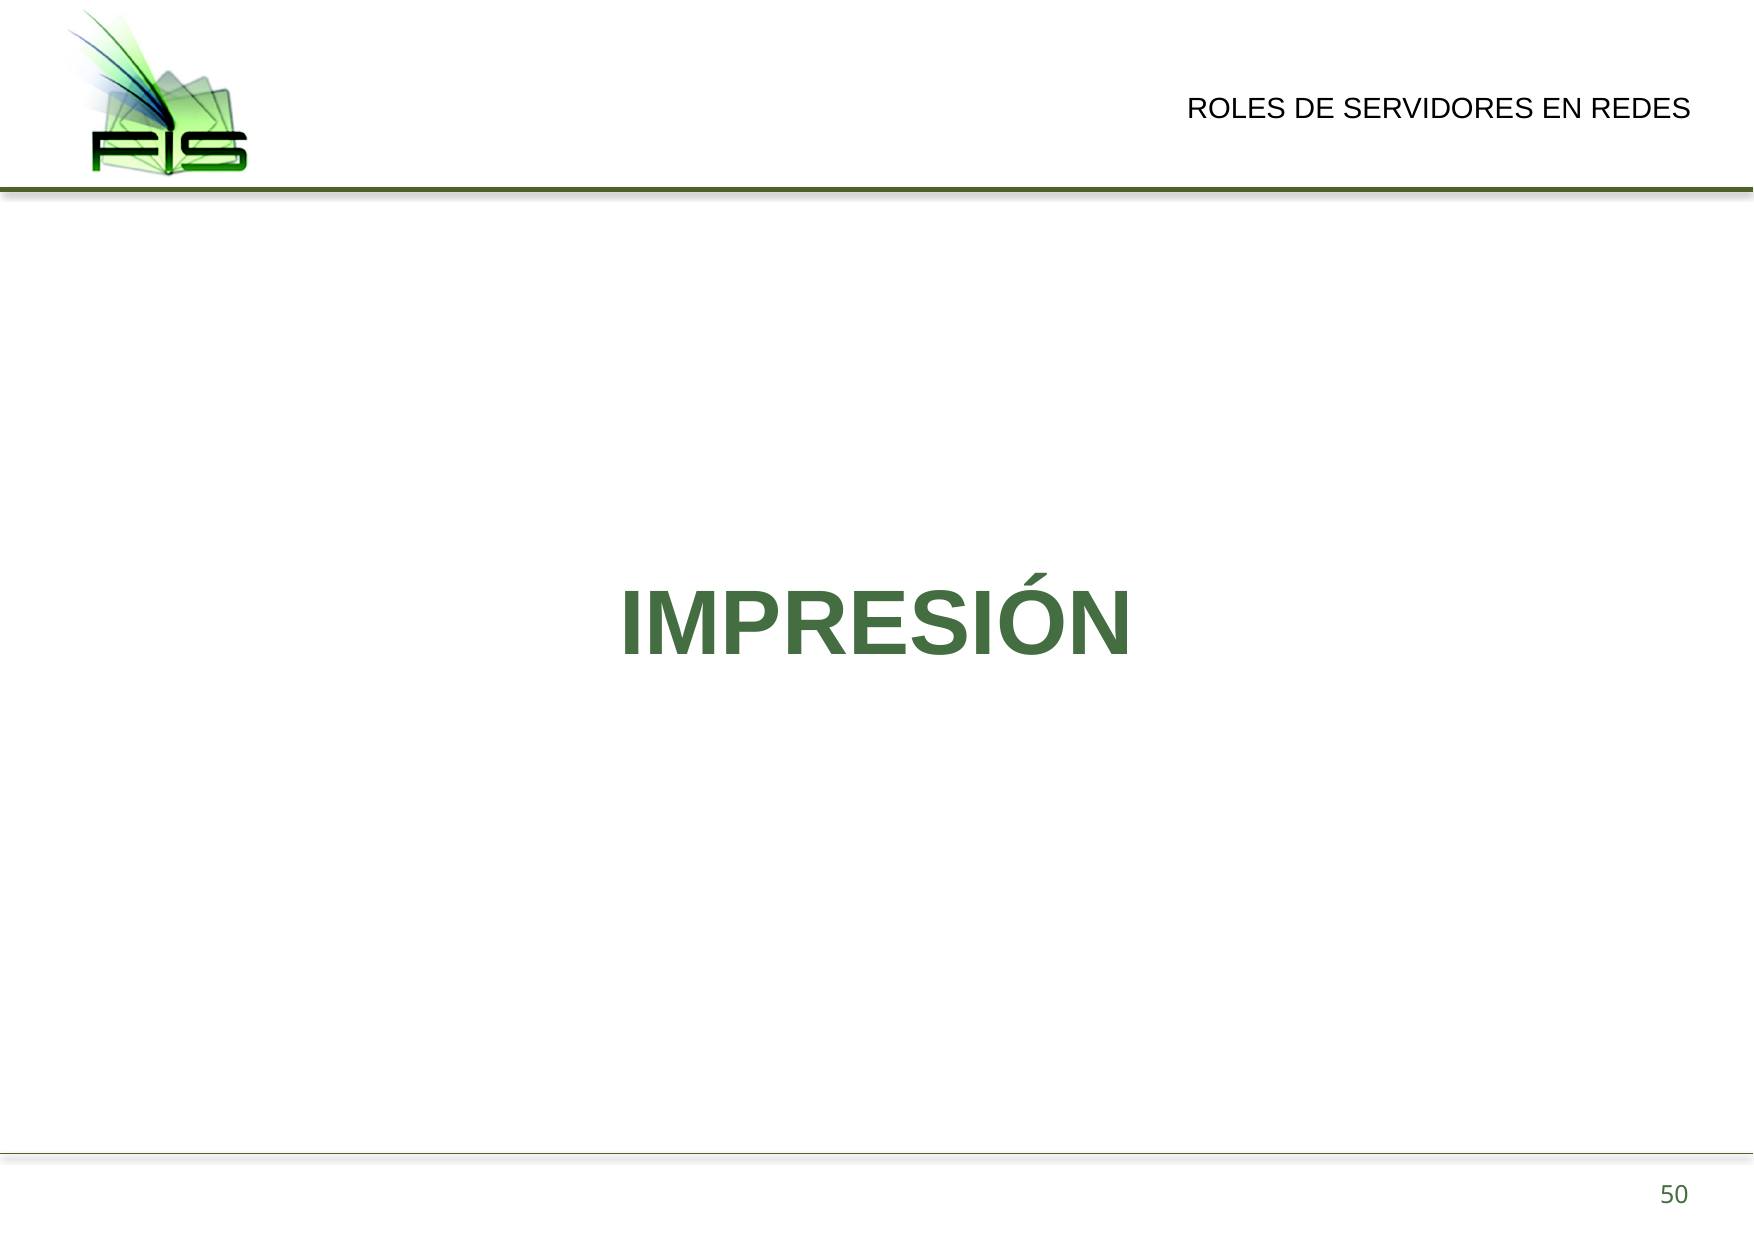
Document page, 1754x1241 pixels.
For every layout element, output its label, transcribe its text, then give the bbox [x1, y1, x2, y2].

title IMPRESIÓN [131, 547, 1622, 694]
text_box ROLES DE SERVIDORES EN REDES [794, 81, 1707, 167]
slide_number 50 [1296, 1162, 1706, 1229]
picture [61, 8, 251, 178]
